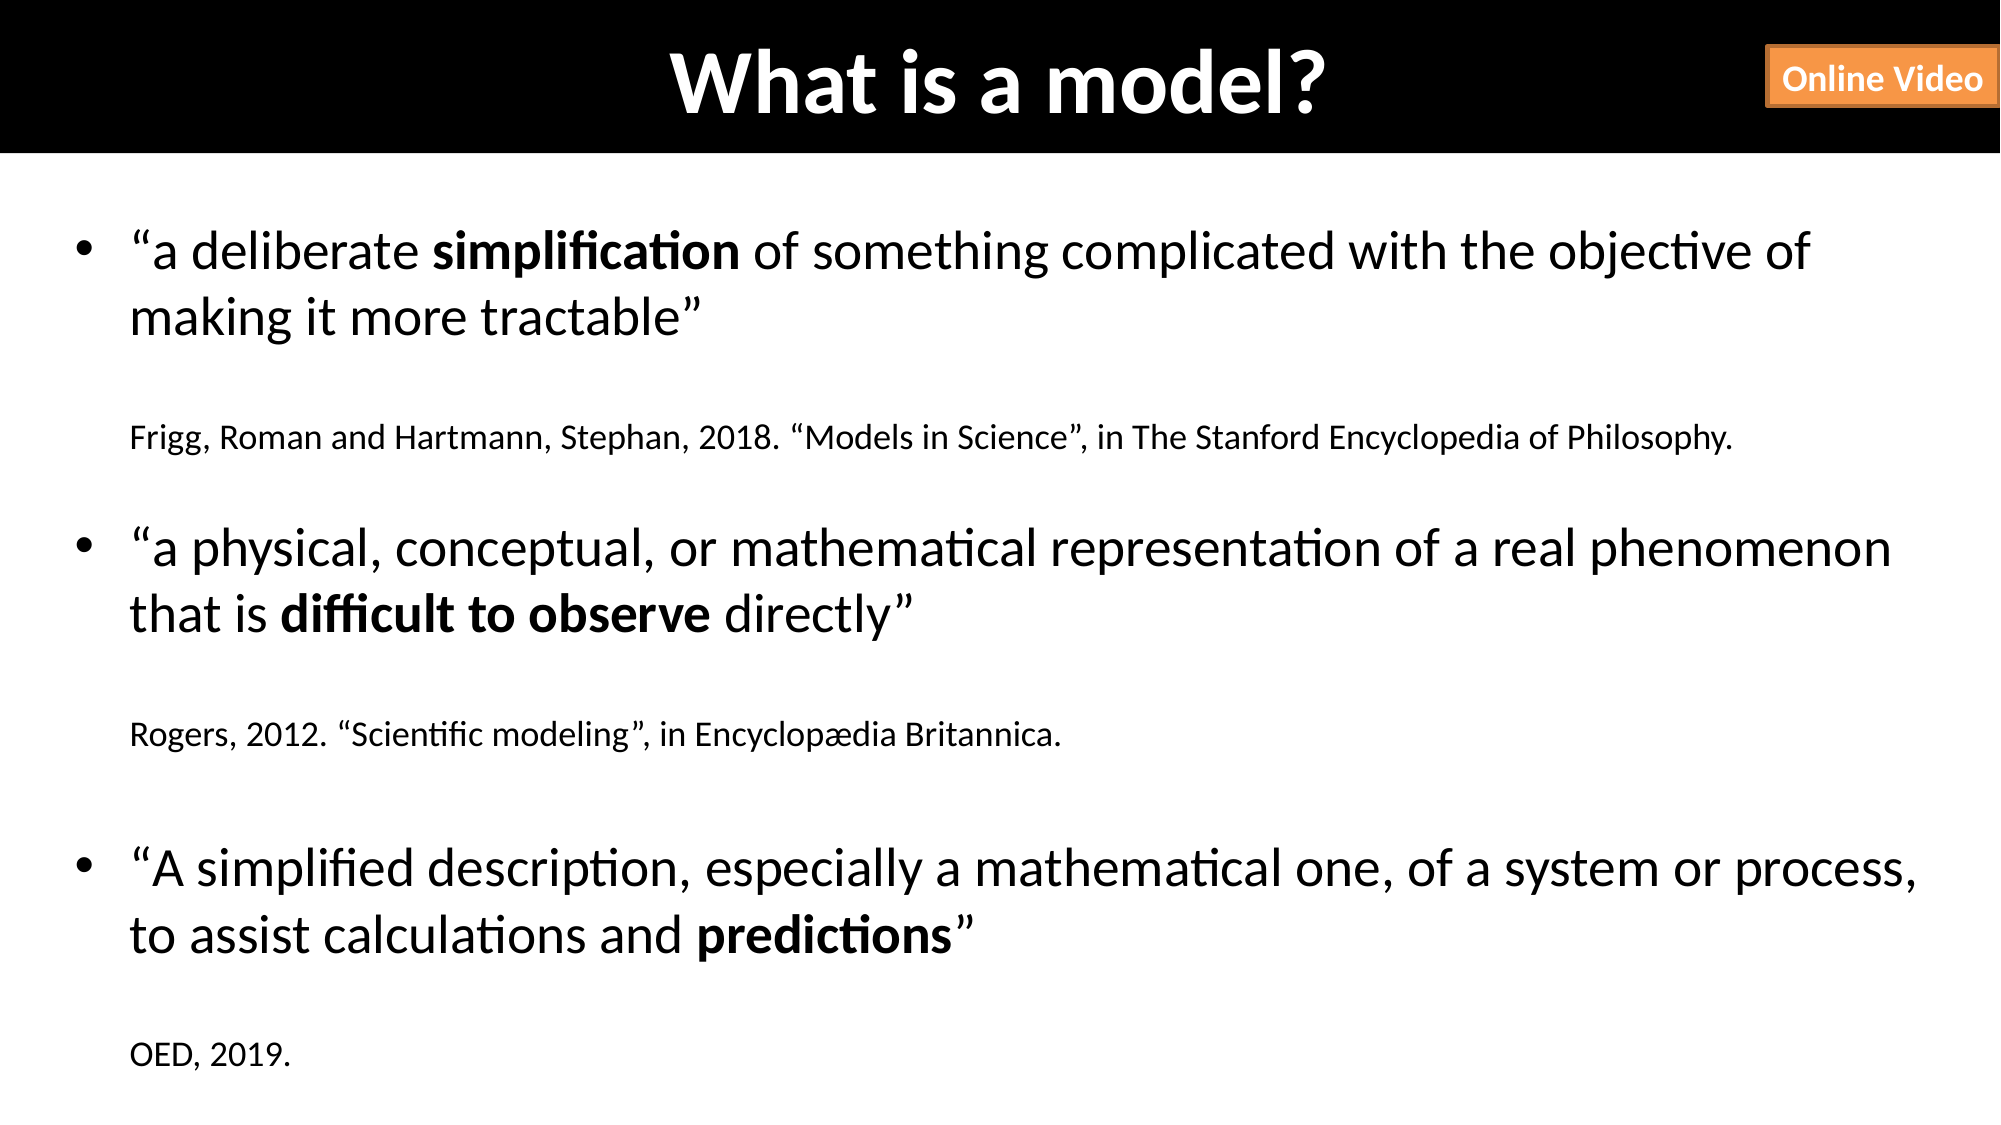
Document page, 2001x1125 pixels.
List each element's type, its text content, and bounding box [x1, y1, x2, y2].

text_box Online Video [1765, 44, 2000, 108]
title What is a model? [0, 0, 2000, 154]
list “a deliberate simplification of something complicated with the objective of making it more tractable” Frigg, Roman and Hartmann, Stephan, 2018. “Models in Science”, in The Stanford Encyclopedia of Philosophy. “a physical, conceptual, or mathematical representation of a real phenomenon that is difficult to observe directly” Rogers, 2012. “Scientific modeling”, in Encyclopædia Britannica. “A simplified description, especially a mathematical one, of a system or process, to assist calculations and predictions” OED, 2019. [59, 206, 1940, 1087]
